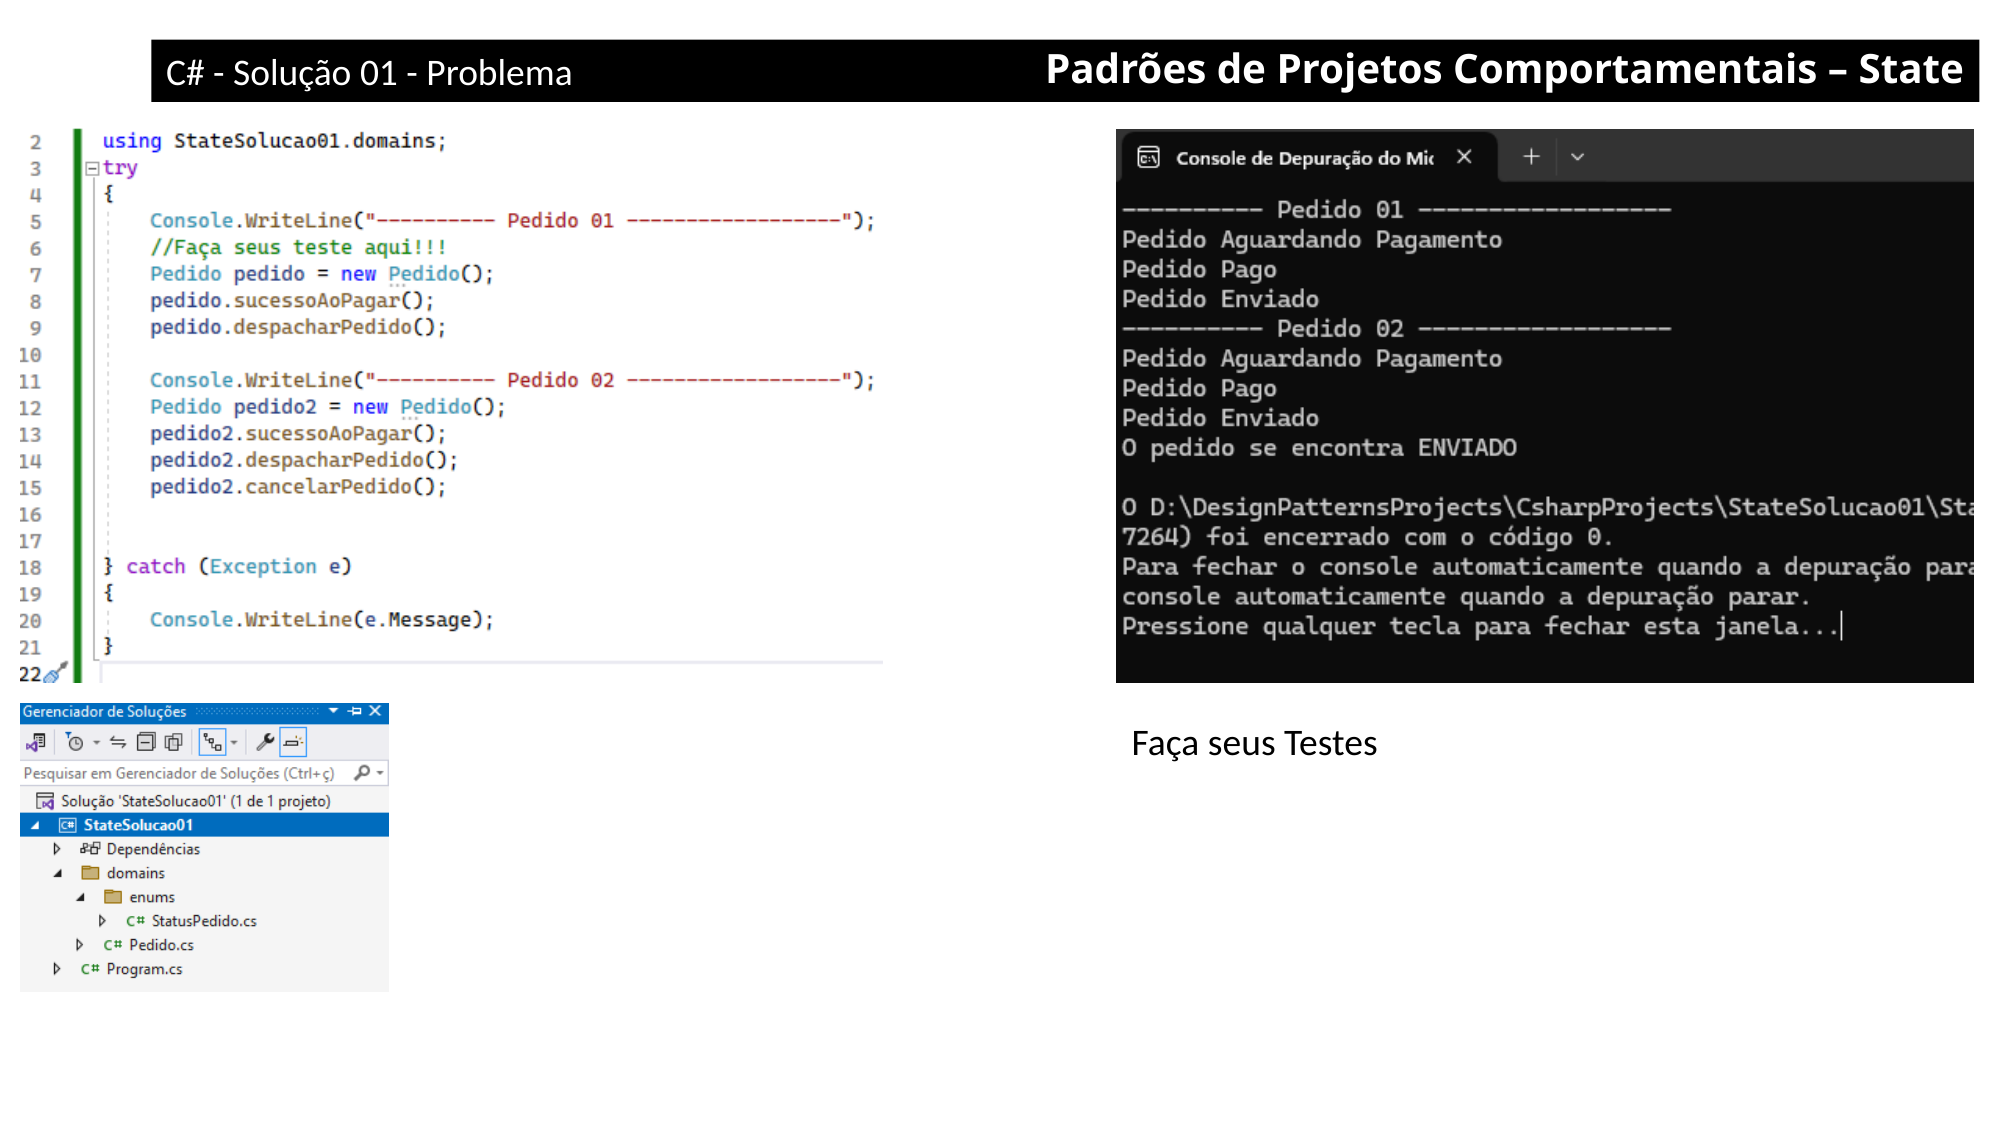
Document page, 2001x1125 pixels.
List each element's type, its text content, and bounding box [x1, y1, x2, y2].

picture [1116, 129, 1974, 683]
text_box Padrões de Projetos Comportamentais – State [151, 39, 1980, 102]
picture [20, 703, 389, 992]
text_box C# - Solução 01 - Problema [151, 40, 658, 101]
text_box Faça seus Testes [1116, 710, 1791, 770]
picture [20, 126, 884, 683]
